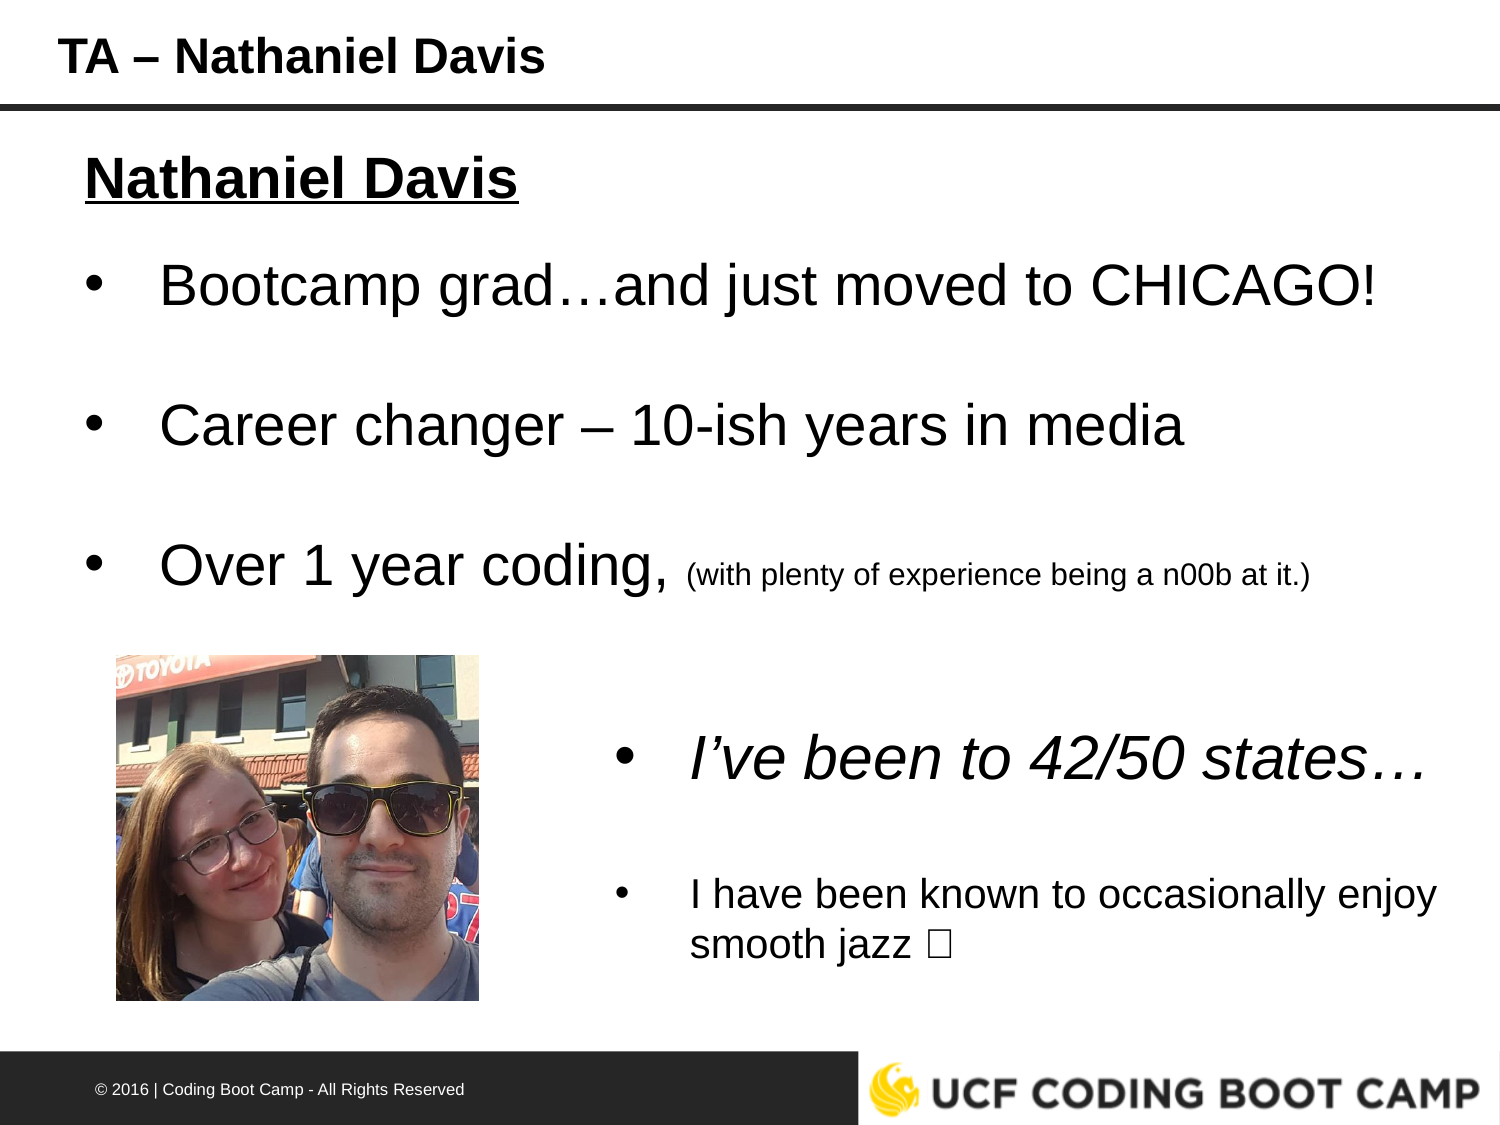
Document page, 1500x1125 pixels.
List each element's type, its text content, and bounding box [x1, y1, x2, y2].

text_box I’ve been to 42/50 states… I have been known to occasionally enjoy smooth jazz 🎷 [562, 709, 1500, 975]
title TA – Nathaniel Davis [49, 0, 948, 108]
picture [858, 1056, 1500, 1125]
text_box Nathaniel Davis Bootcamp grad…and just moved to CHICAGO! Career changer – 10-ish years in media Over 1 year coding, (with plenty of experience being a n00b at it.) [32, 124, 1500, 1056]
picture [115, 655, 479, 1001]
